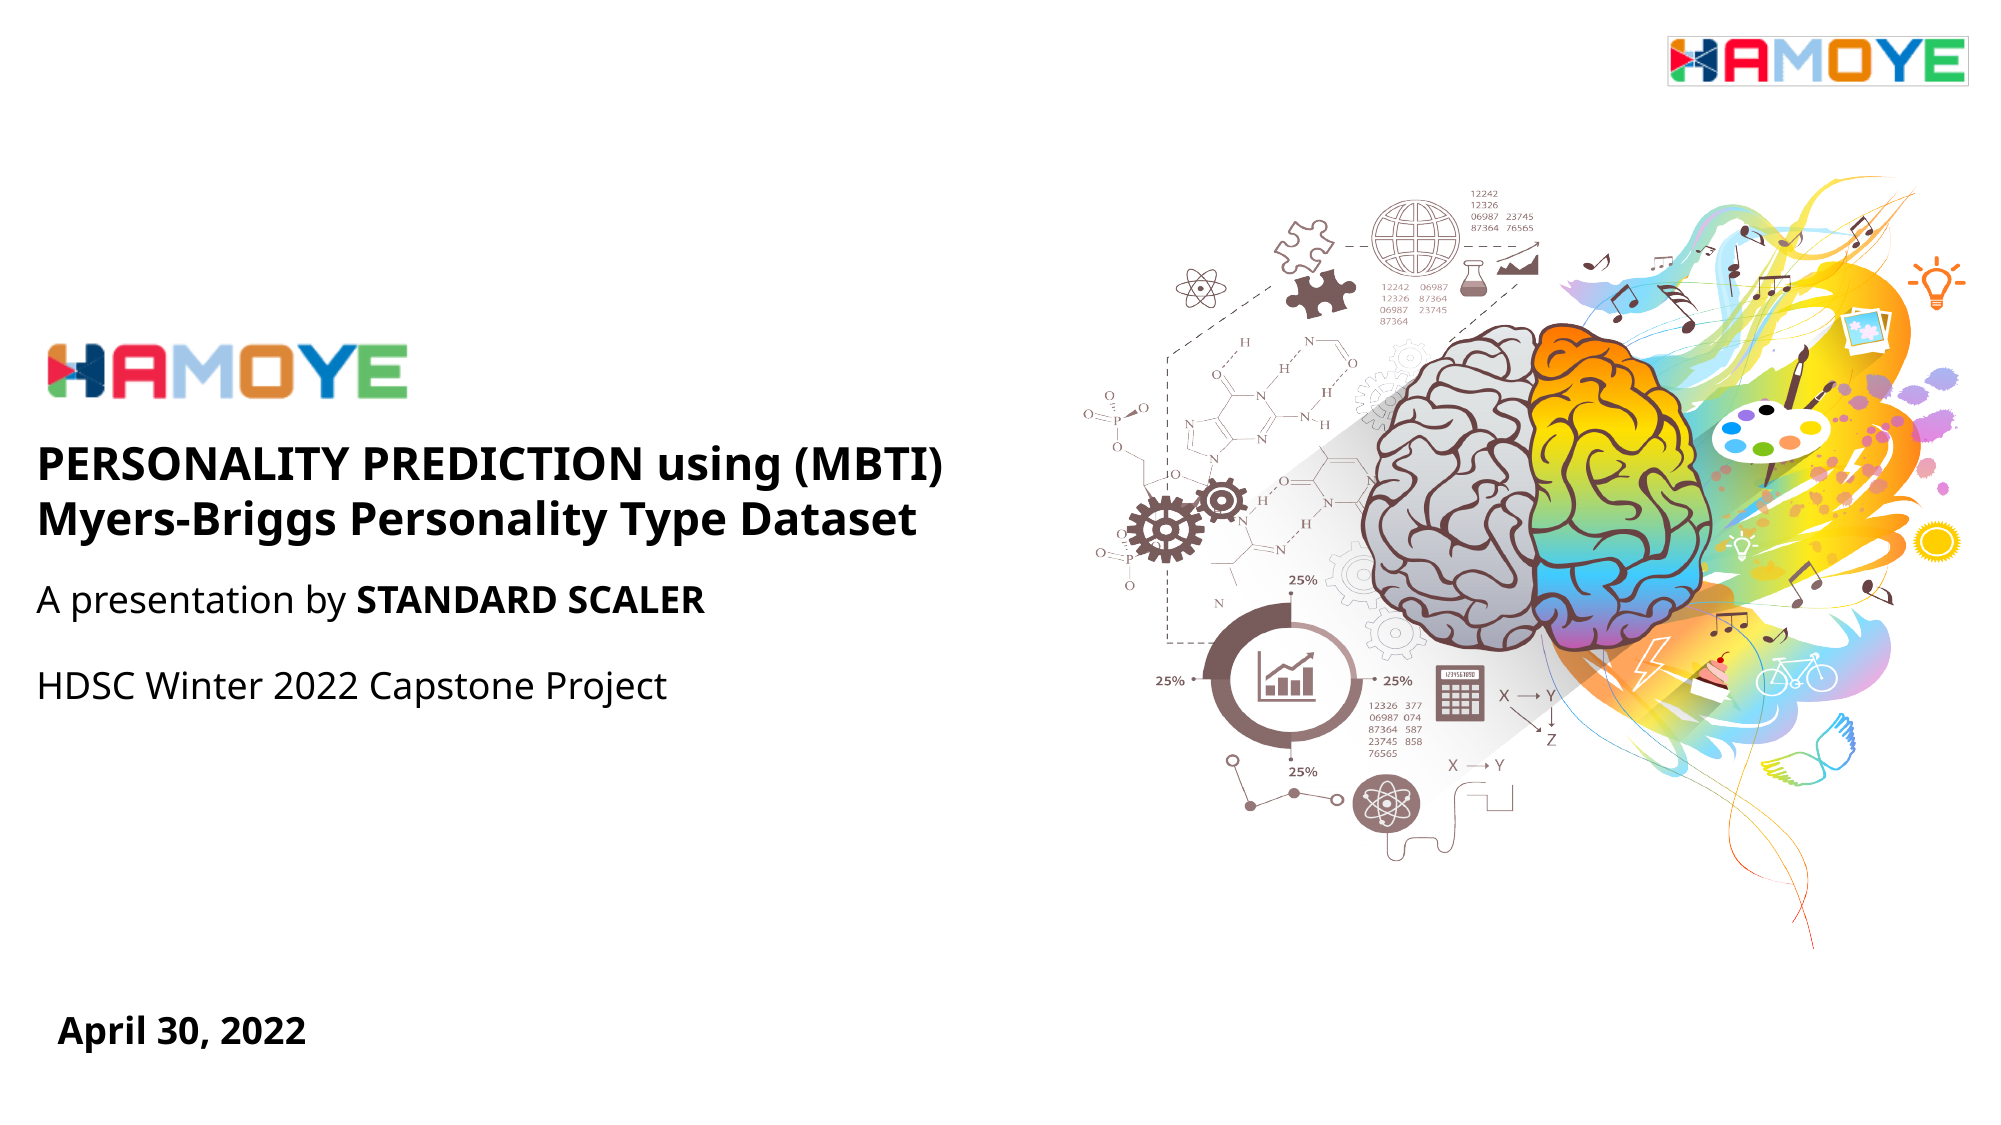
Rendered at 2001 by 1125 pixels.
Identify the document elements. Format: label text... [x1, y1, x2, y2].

picture [42, 336, 412, 408]
text_box PERSONALITY PREDICTION using (MBTI) Myers-Briggs Personality Type Dataset [21, 427, 1077, 561]
text_box A presentation by STANDARD SCALER [21, 568, 877, 630]
picture [1082, 0, 2000, 950]
text_box April 30, 2022 [42, 999, 374, 1060]
text_box HDSC Winter 2022 Capstone Project [21, 655, 823, 716]
